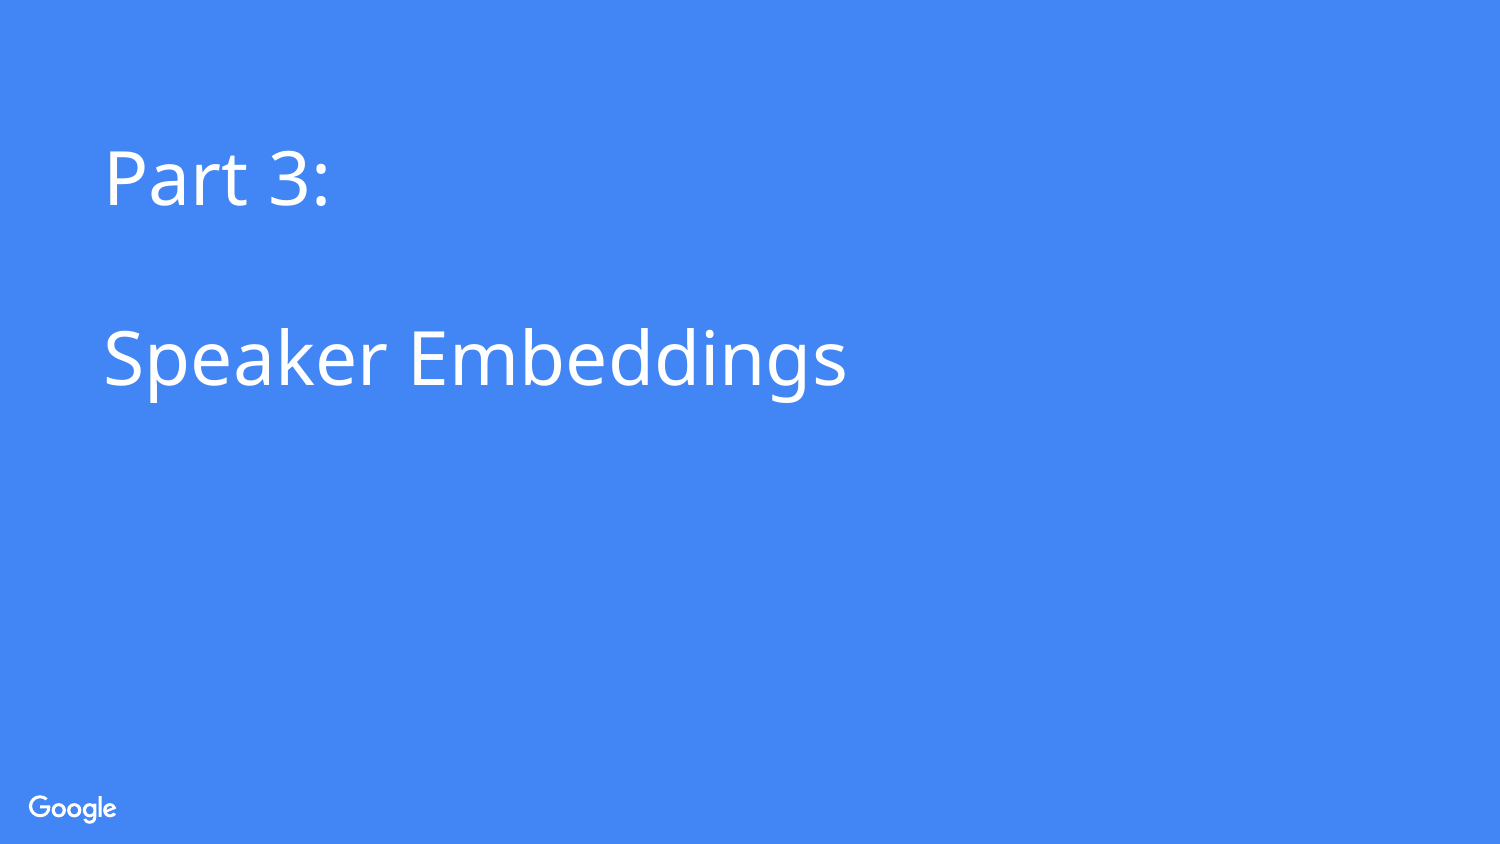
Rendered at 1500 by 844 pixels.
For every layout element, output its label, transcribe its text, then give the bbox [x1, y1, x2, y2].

title Part 3: Speaker Embeddings [88, 115, 1407, 714]
